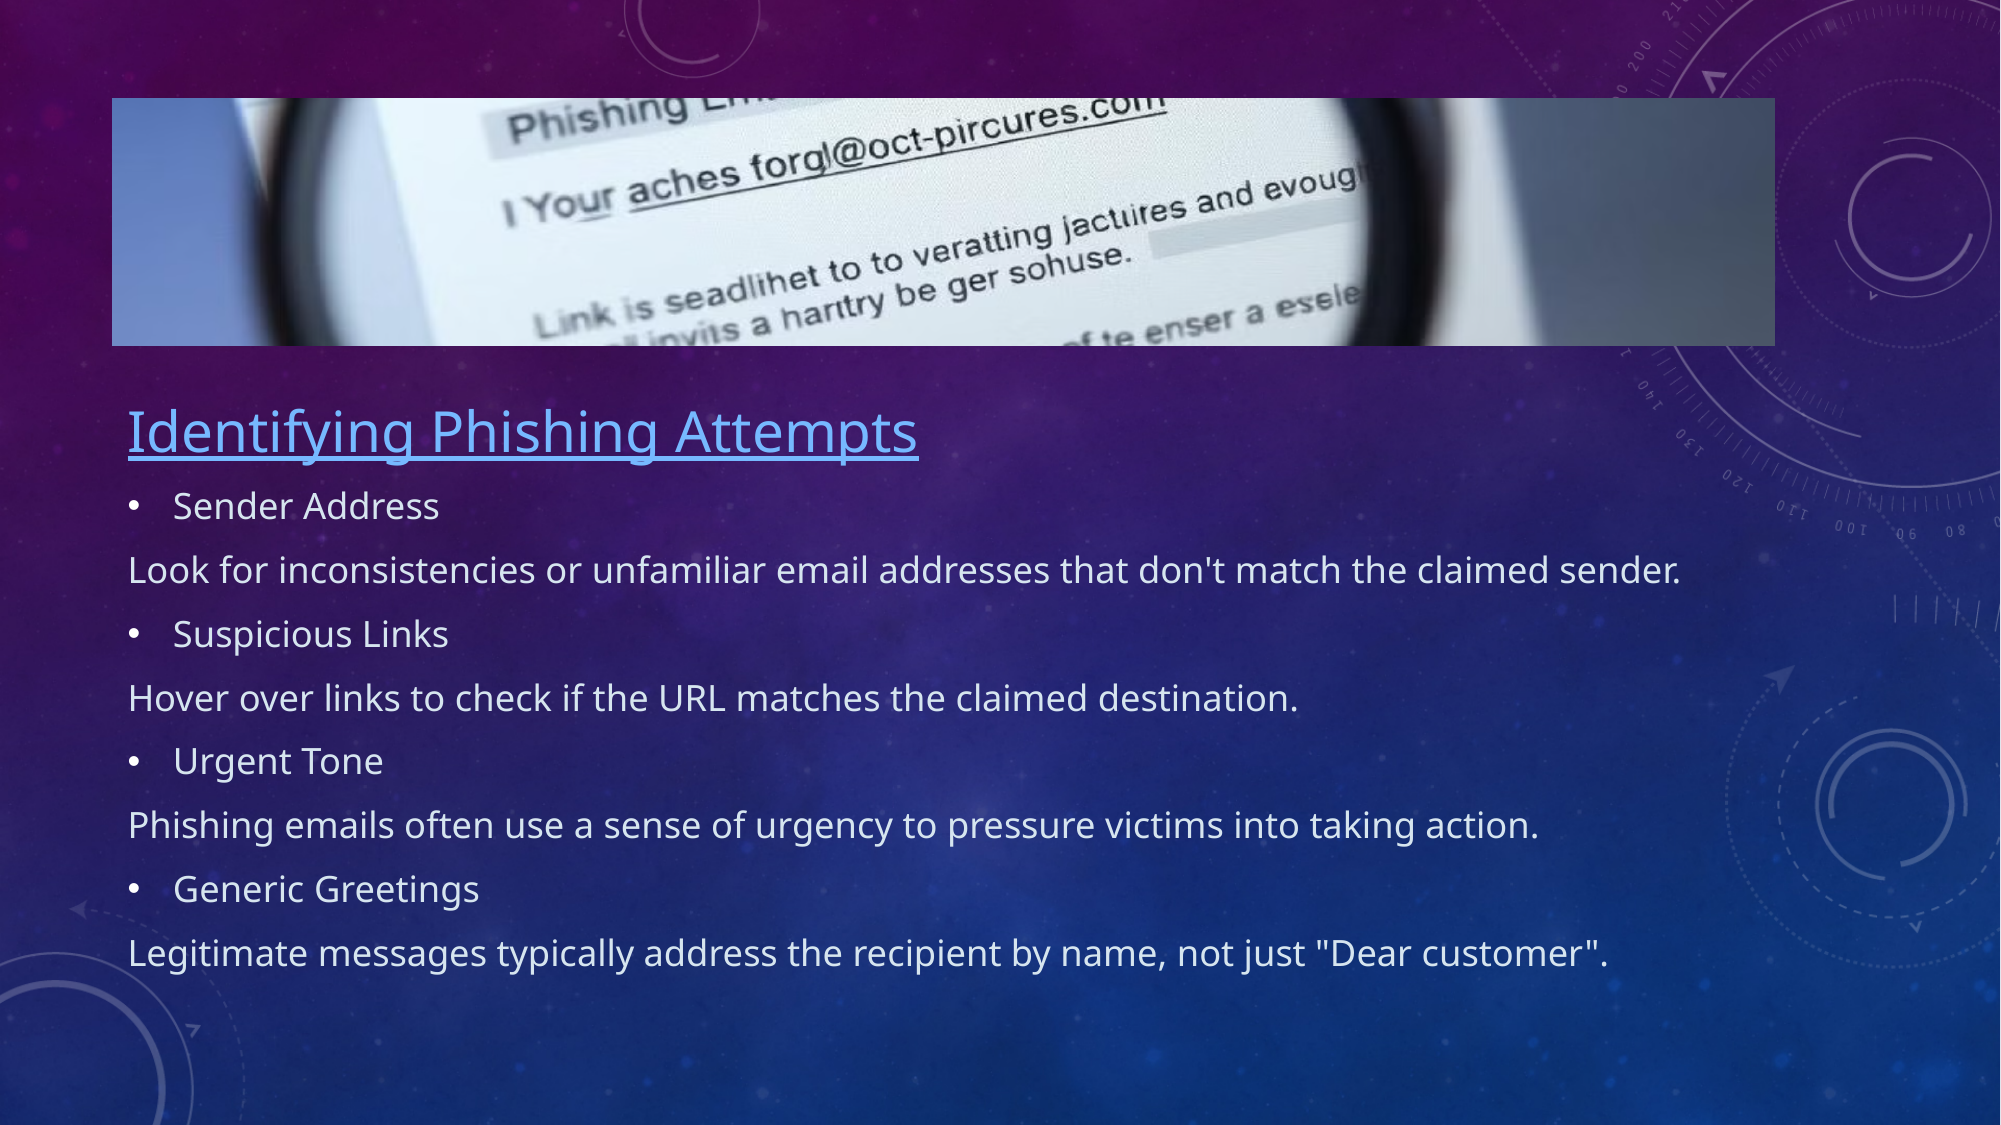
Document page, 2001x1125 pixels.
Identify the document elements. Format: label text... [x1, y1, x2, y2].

list Identifying Phishing Attempts Sender Address Look for inconsistencies or unfamiliar email addresses that don't match the claimed sender. Suspicious Links Hover over links to check if the URL matches the claimed destination. Urgent Tone Phishing emails often use a sense of urgency to pressure victims into taking action. Generic Greetings Legitimate messages typically address the recipient by name, not just "Dear customer". [112, 388, 1775, 987]
picture [0, 0, 2001, 1125]
